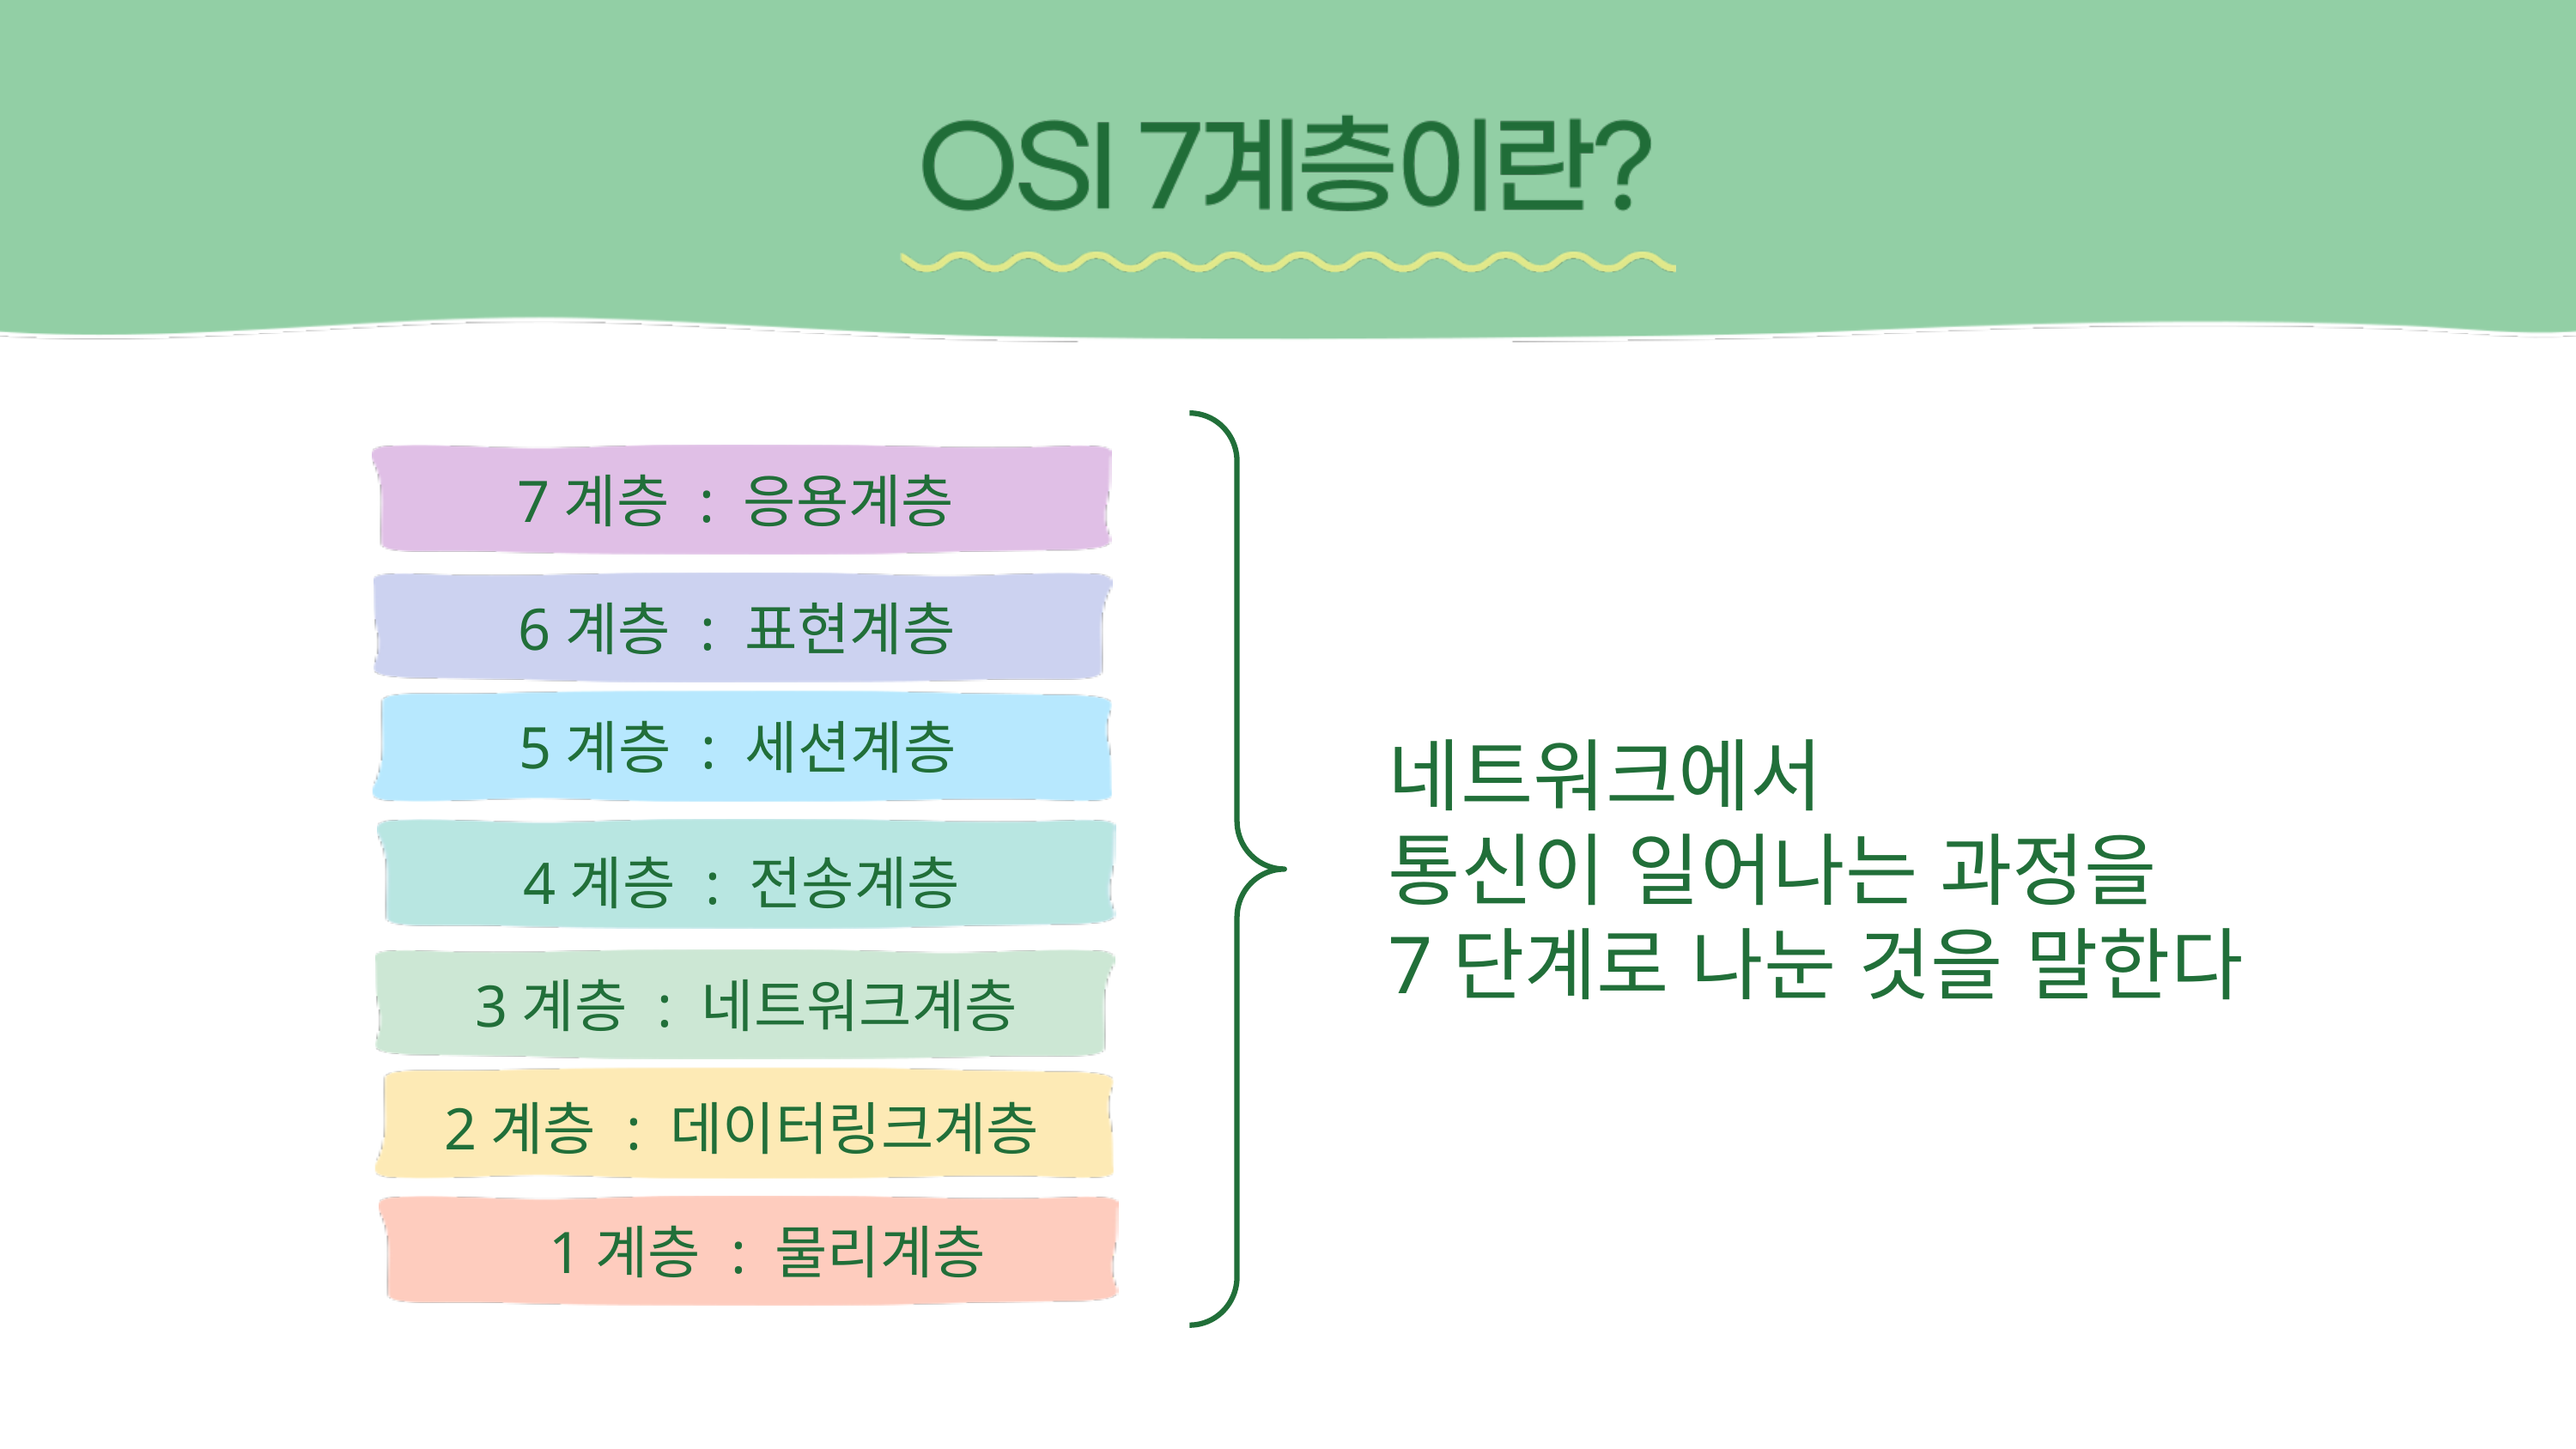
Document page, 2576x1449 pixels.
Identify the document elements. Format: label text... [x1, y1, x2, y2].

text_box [0, 0, 2576, 343]
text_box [379, 1196, 1119, 1307]
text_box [372, 445, 1112, 555]
text_box [1189, 412, 1285, 1326]
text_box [374, 1067, 1115, 1179]
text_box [372, 690, 1112, 802]
picture [0, 85, 1702, 261]
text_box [376, 819, 1117, 930]
text_box 네트워크에서 통신이 일어나는 과정을 7단계로 나눈 것을 말한다 [1375, 719, 2257, 1016]
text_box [375, 949, 1115, 1059]
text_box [373, 573, 1113, 682]
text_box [899, 249, 1676, 273]
